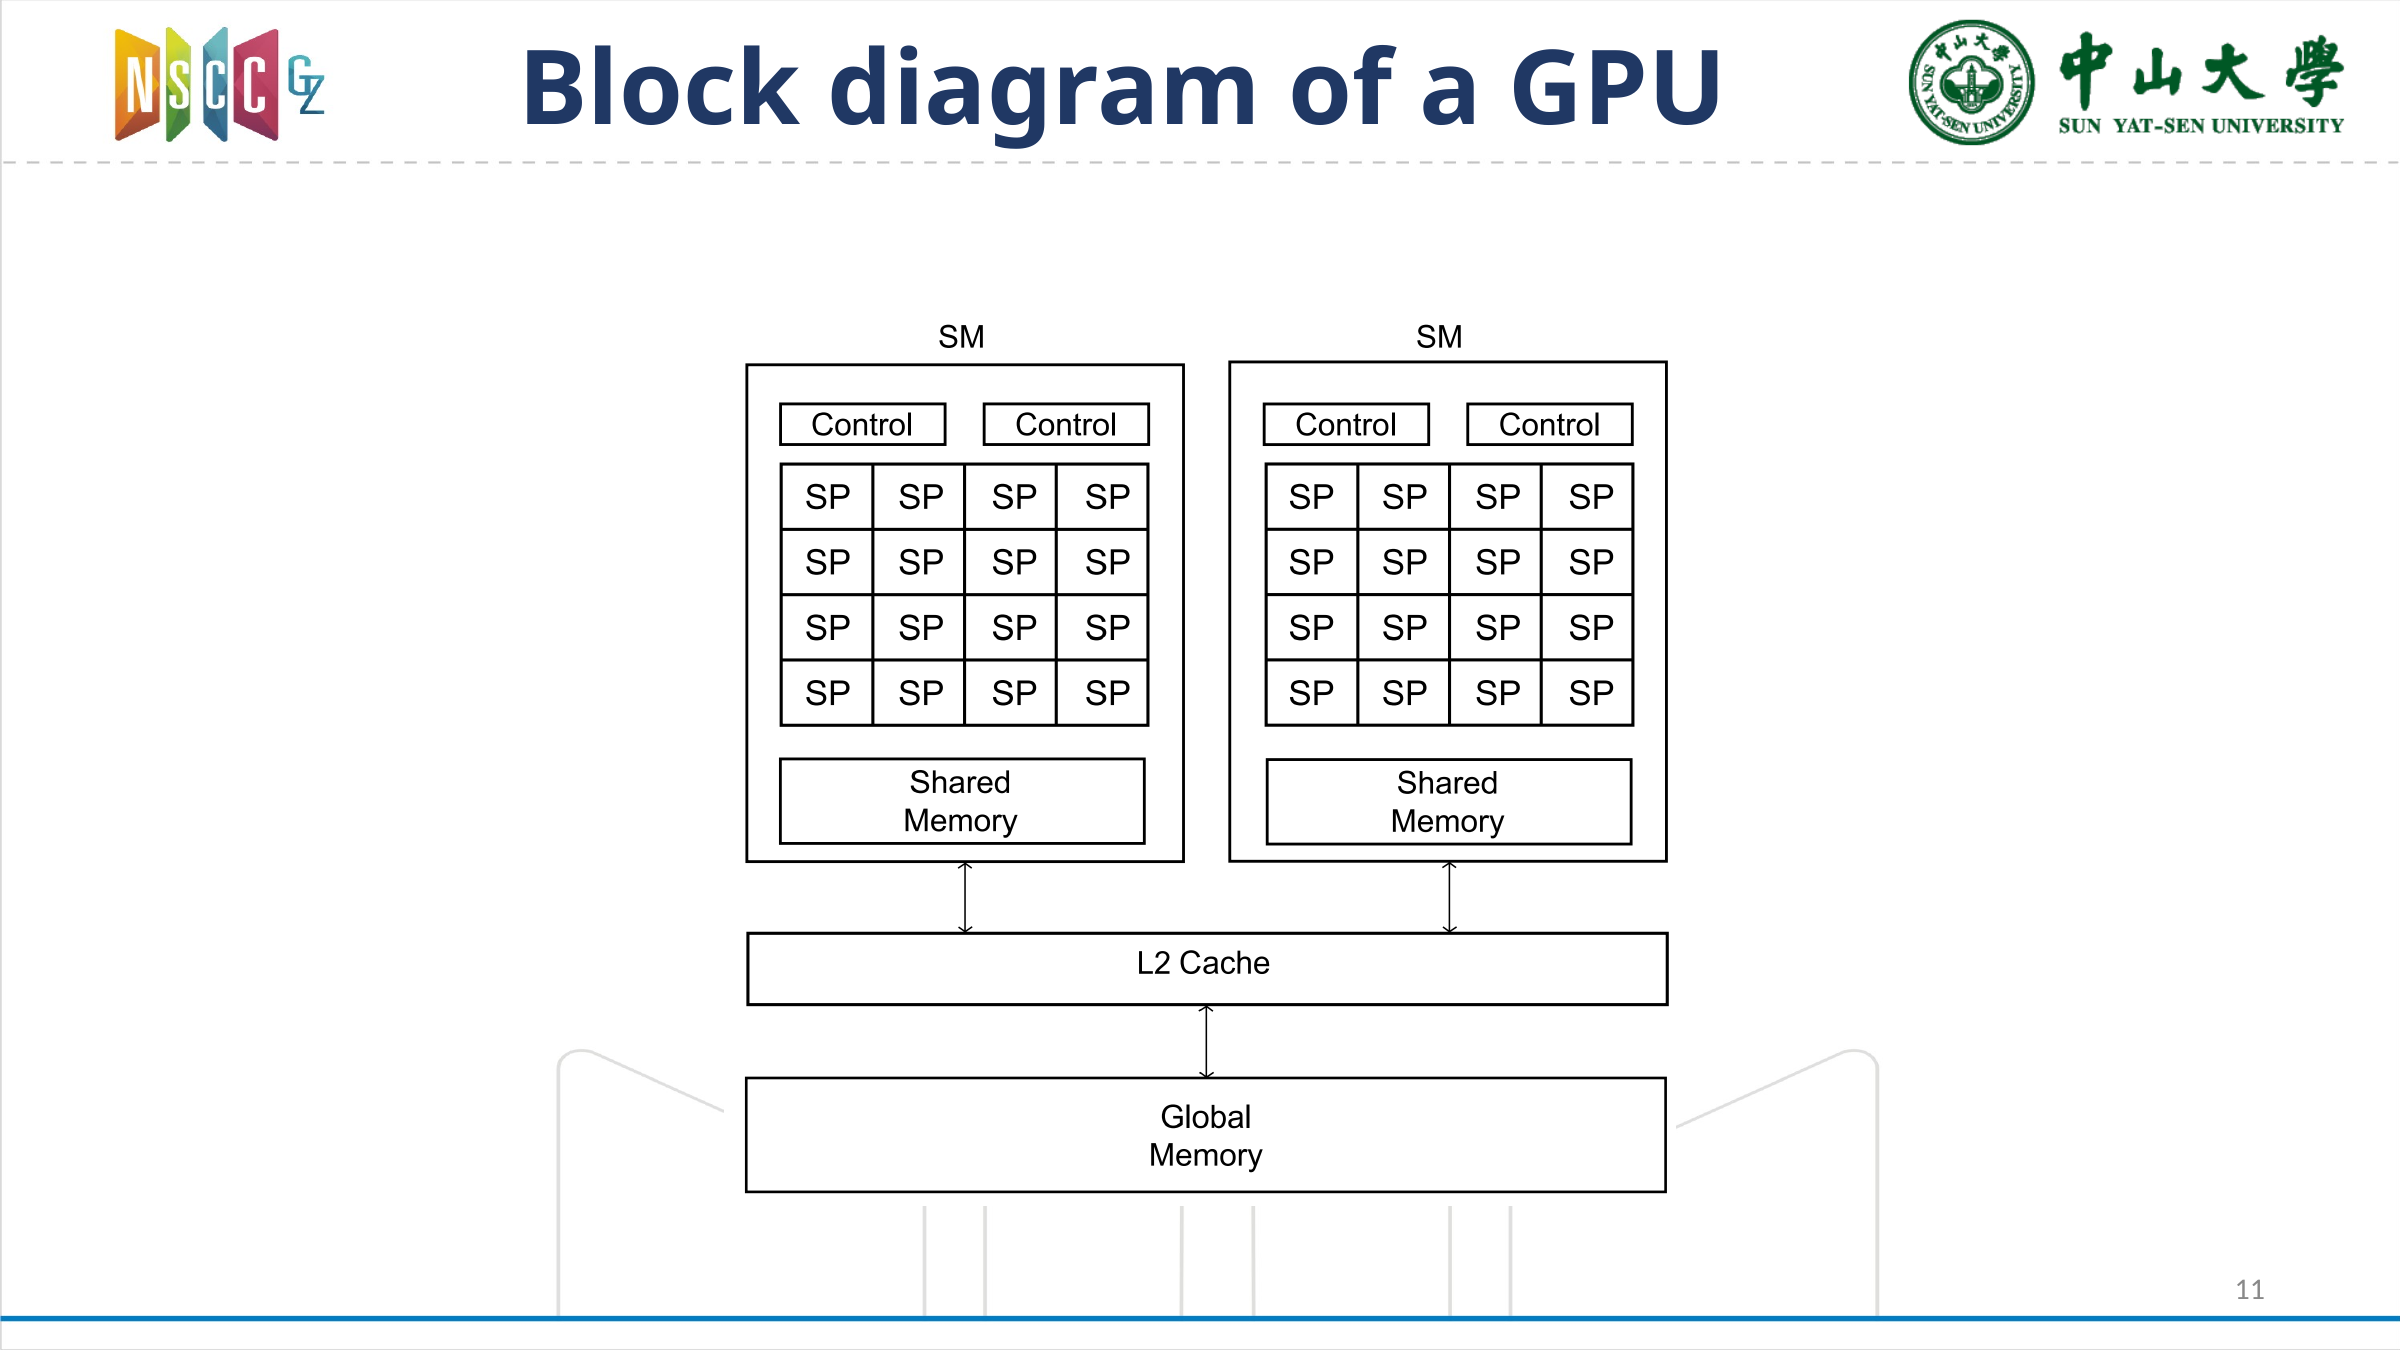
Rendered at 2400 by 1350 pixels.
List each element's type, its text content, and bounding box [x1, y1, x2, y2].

title Block diagram of a GPU [349, 13, 1897, 153]
slide_number 11 [1719, 1251, 2280, 1324]
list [723, 314, 1677, 1207]
picture [0, 0, 2400, 1350]
